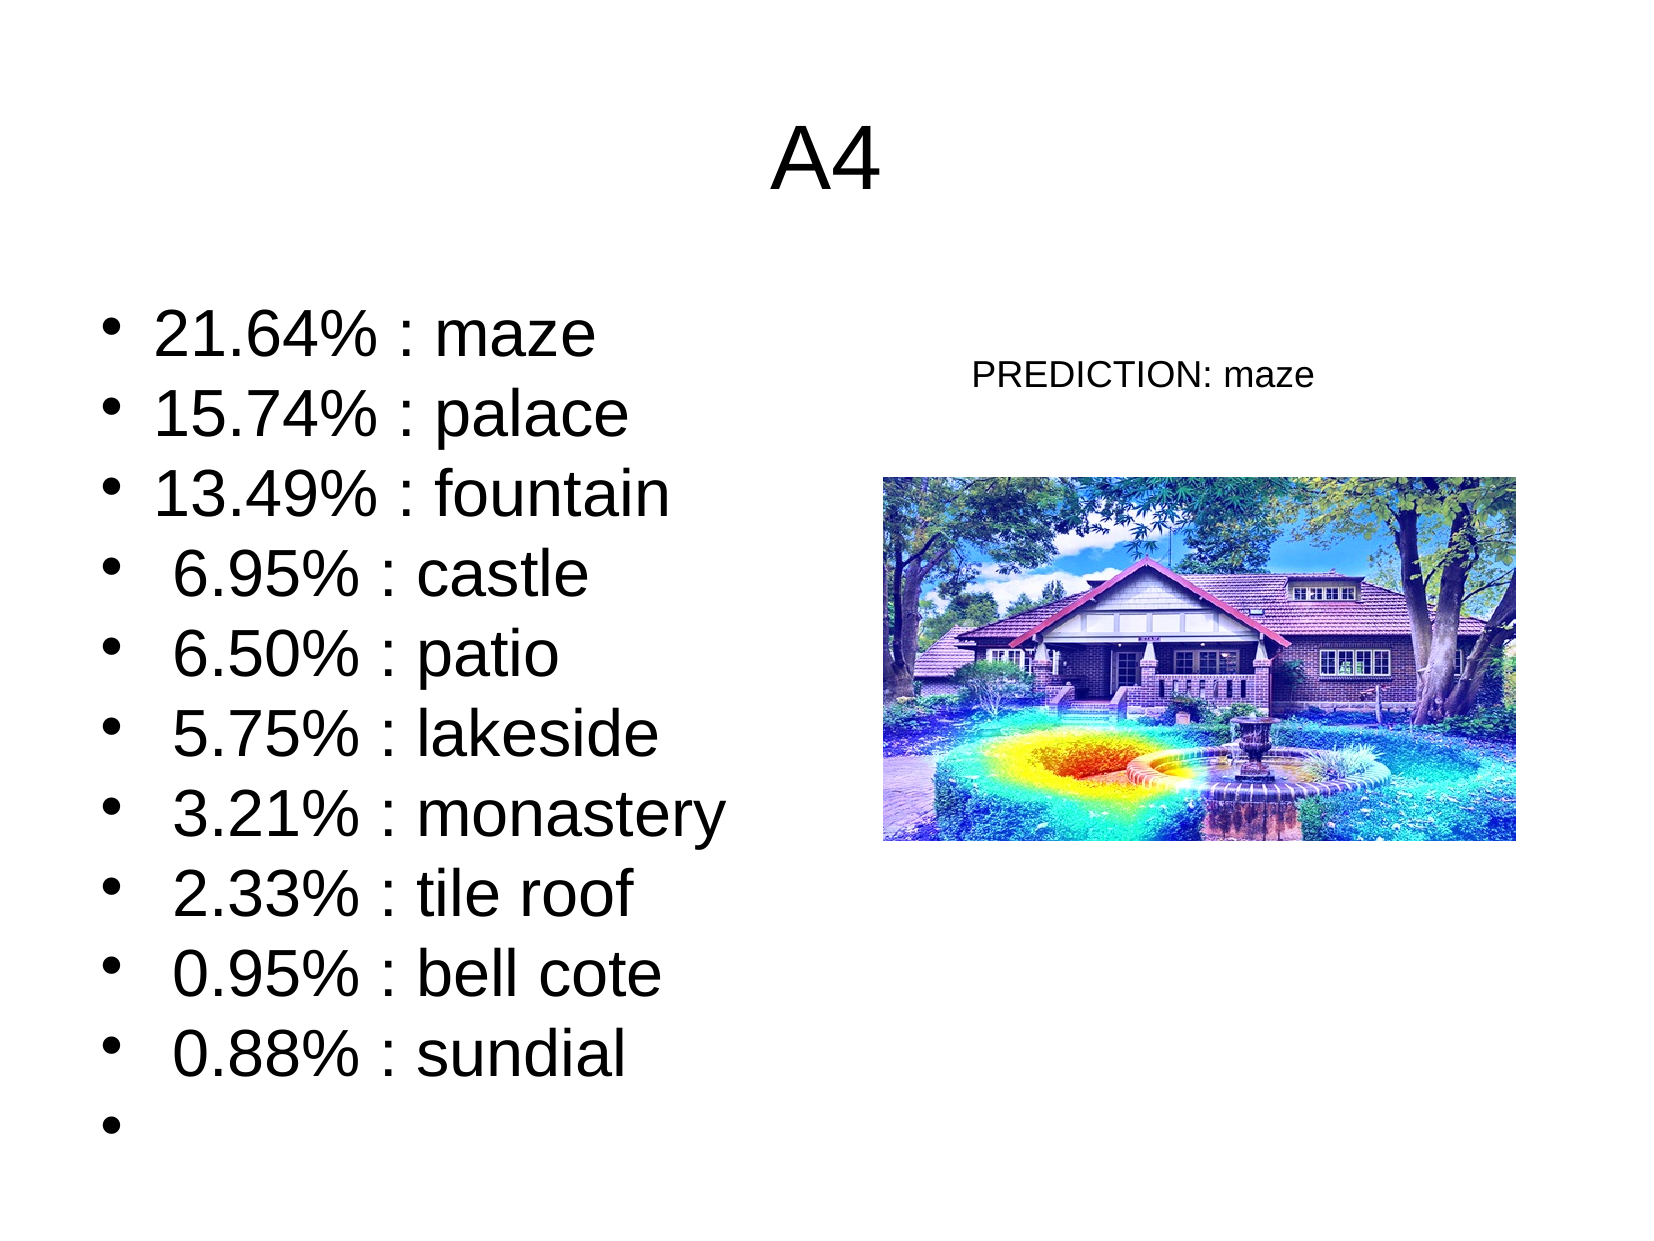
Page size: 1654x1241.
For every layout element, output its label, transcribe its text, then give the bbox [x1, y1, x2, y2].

picture [883, 477, 1517, 841]
text_box PREDICTION: maze [956, 342, 1331, 400]
text_box 21.64% : maze 15.74% : palace 13.49% : fountain 6.95% : castle 6.50% : patio 5.75% : lakeside 3.21% : monastery 2.33% : tile roof 0.95% : bell cote 0.88% : sundial [82, 290, 1571, 1010]
text_box A4 [82, 49, 1571, 257]
